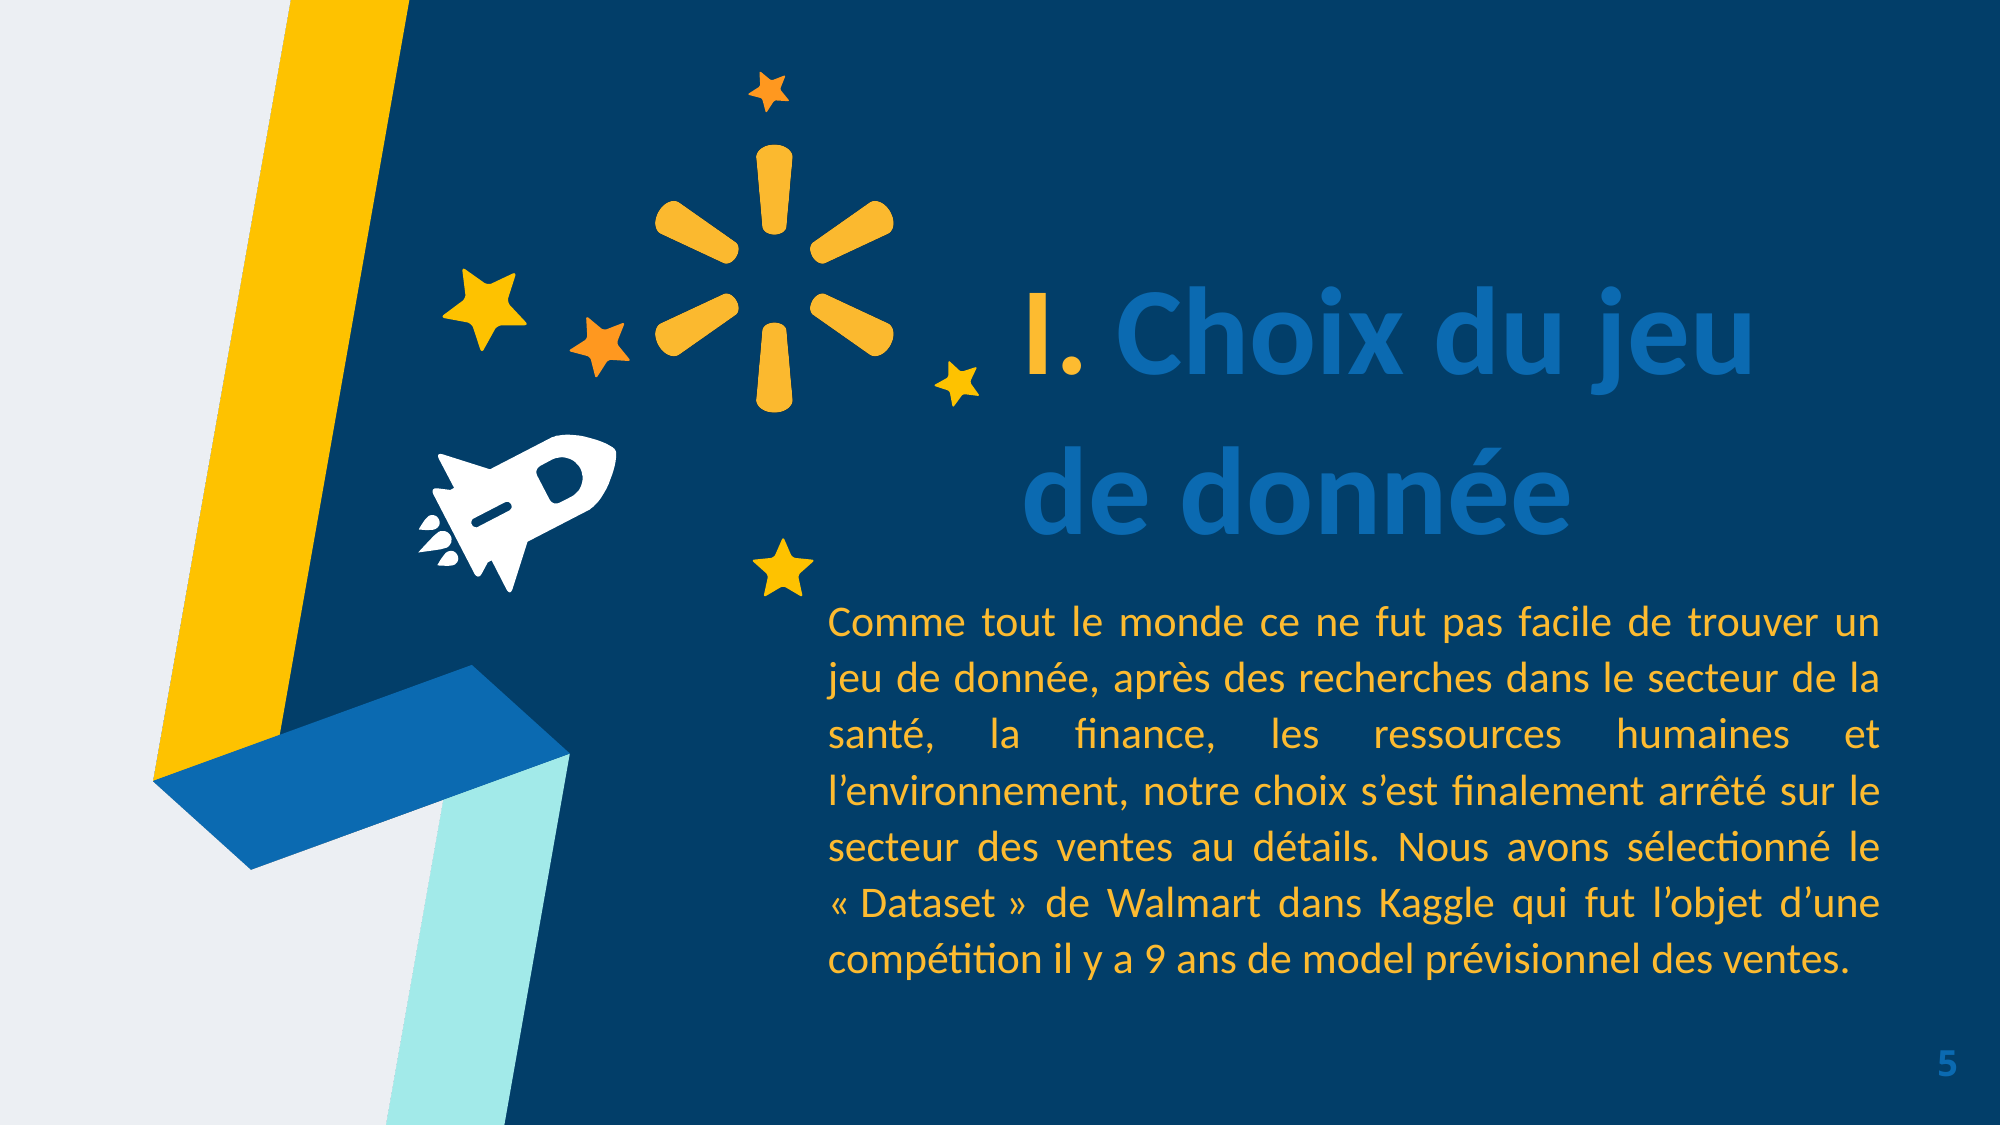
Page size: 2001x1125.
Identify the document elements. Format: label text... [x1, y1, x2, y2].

text_box [752, 538, 814, 597]
picture [630, 125, 918, 432]
text_box [569, 317, 625, 378]
text_box [748, 71, 789, 113]
subtitle Comme tout le monde ce ne fut pas facile de trouver un jeu de donnée, après des recherches dans le secteur de la santé, la finance, les ressources humaines et l’environnement, notre choix s’est finalement arrêté sur le secteur des ventes au détails. Nous avons sélectionné le « Dataset » de Walmart dans Kaggle qui fut l’objet d’une compétition il y a 9 ans de model prévisionnel des ventes. [827, 589, 1881, 992]
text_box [426, 417, 600, 590]
slide_number 5 [1838, 1022, 1959, 1109]
text_box [934, 361, 979, 407]
title I. Choix du jeu de donnée [1021, 227, 1881, 560]
text_box [442, 268, 527, 352]
